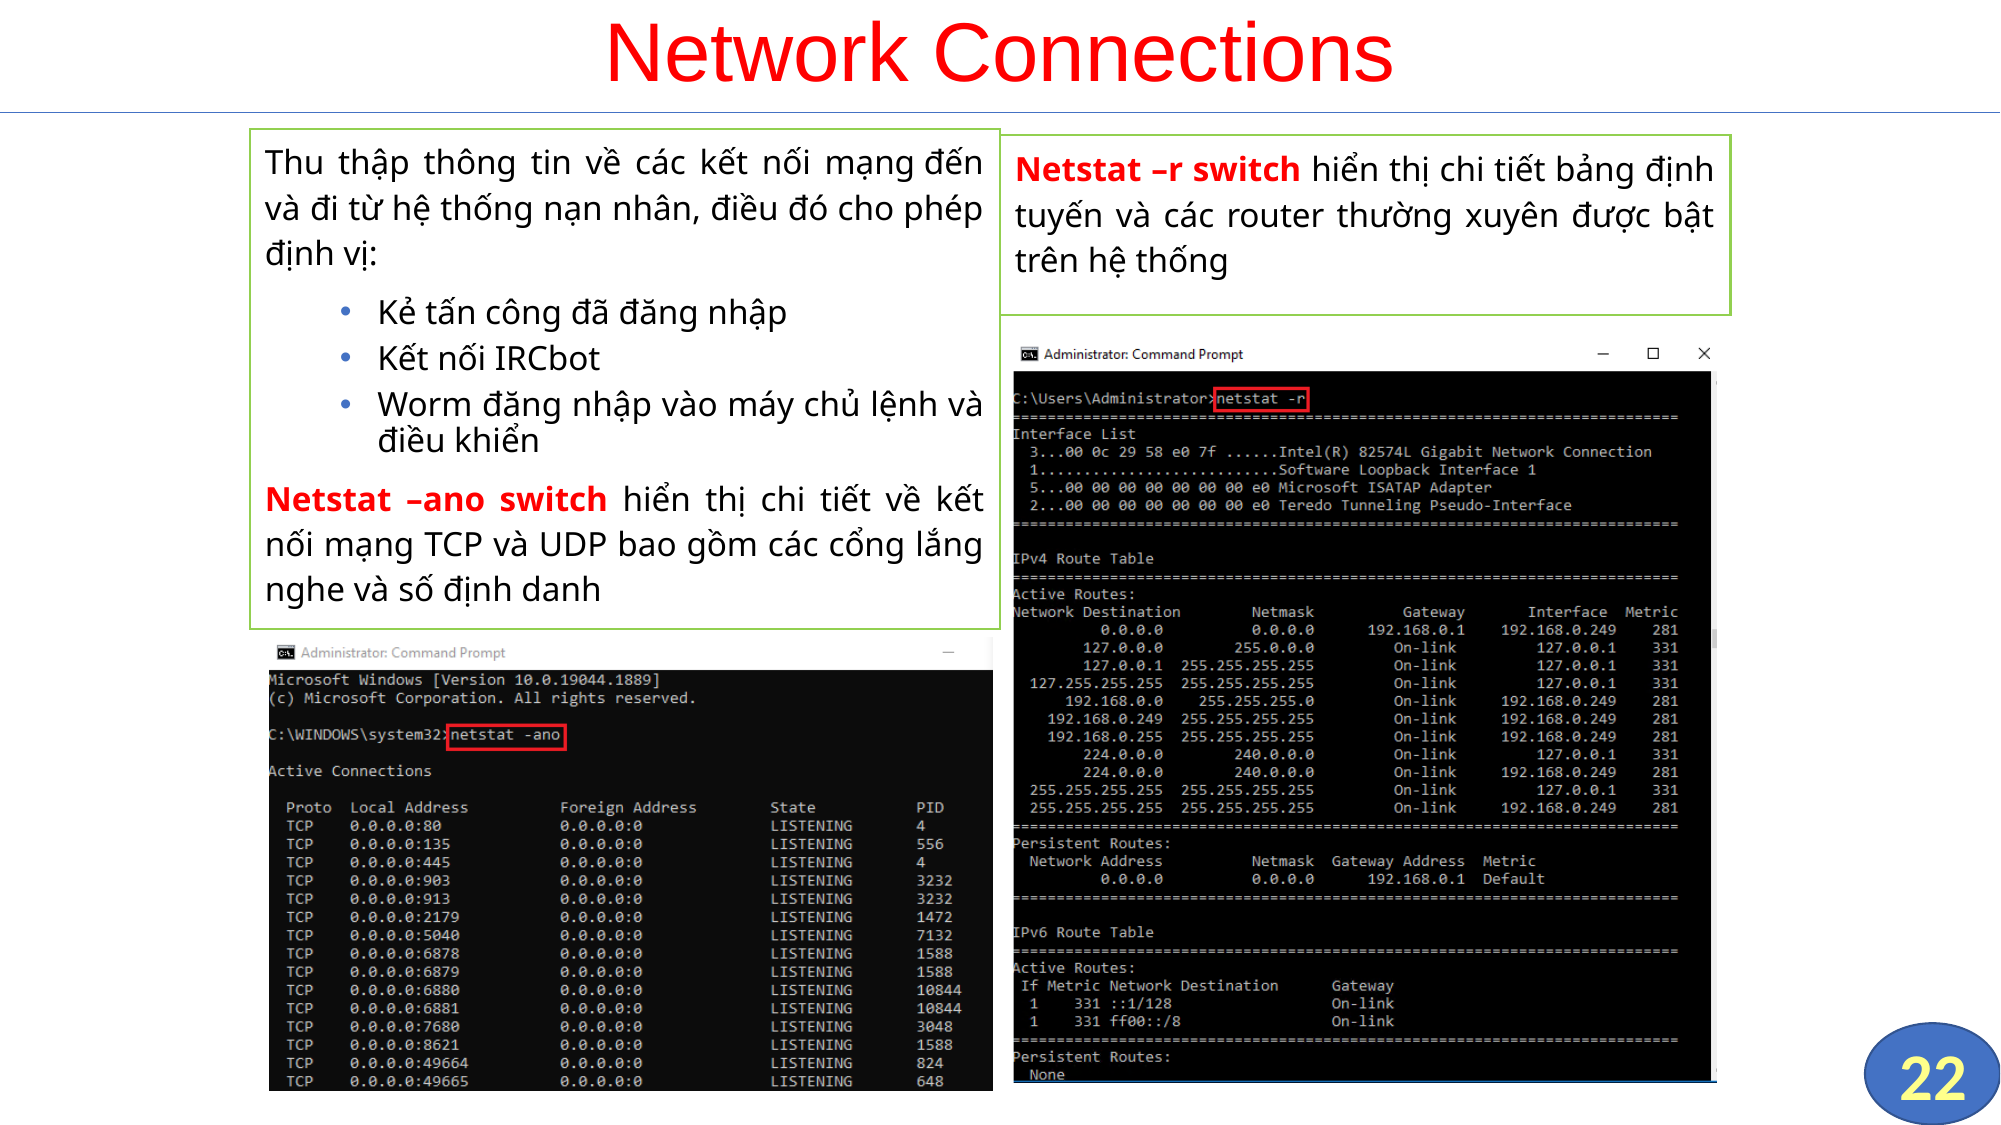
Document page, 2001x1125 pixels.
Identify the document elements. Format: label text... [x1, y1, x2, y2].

picture [269, 637, 993, 1091]
slide_number 22 [1866, 1023, 2000, 1125]
title Network Connections [0, 0, 2000, 113]
picture [1013, 339, 1717, 1083]
list Thu thập thông tin về các kết nối mạng đến và đi từ hệ thống nạn nhân, điều đó cho phép định vị: Kẻ tấn công đã đăng nhập Kết nối IRCbot Worm đăng nhập vào máy chủ lệnh và điều khiển Netstat –ano switch hiển thị chi tiết về kết nối mạng TCP và UDP bao gồm các cổng lắng nghe và số định danh [249, 128, 1001, 630]
text_box Netstat –r switch hiển thị chi tiết bảng định tuyến và các router thường xuyên được bật trên hệ thống [999, 134, 1732, 316]
